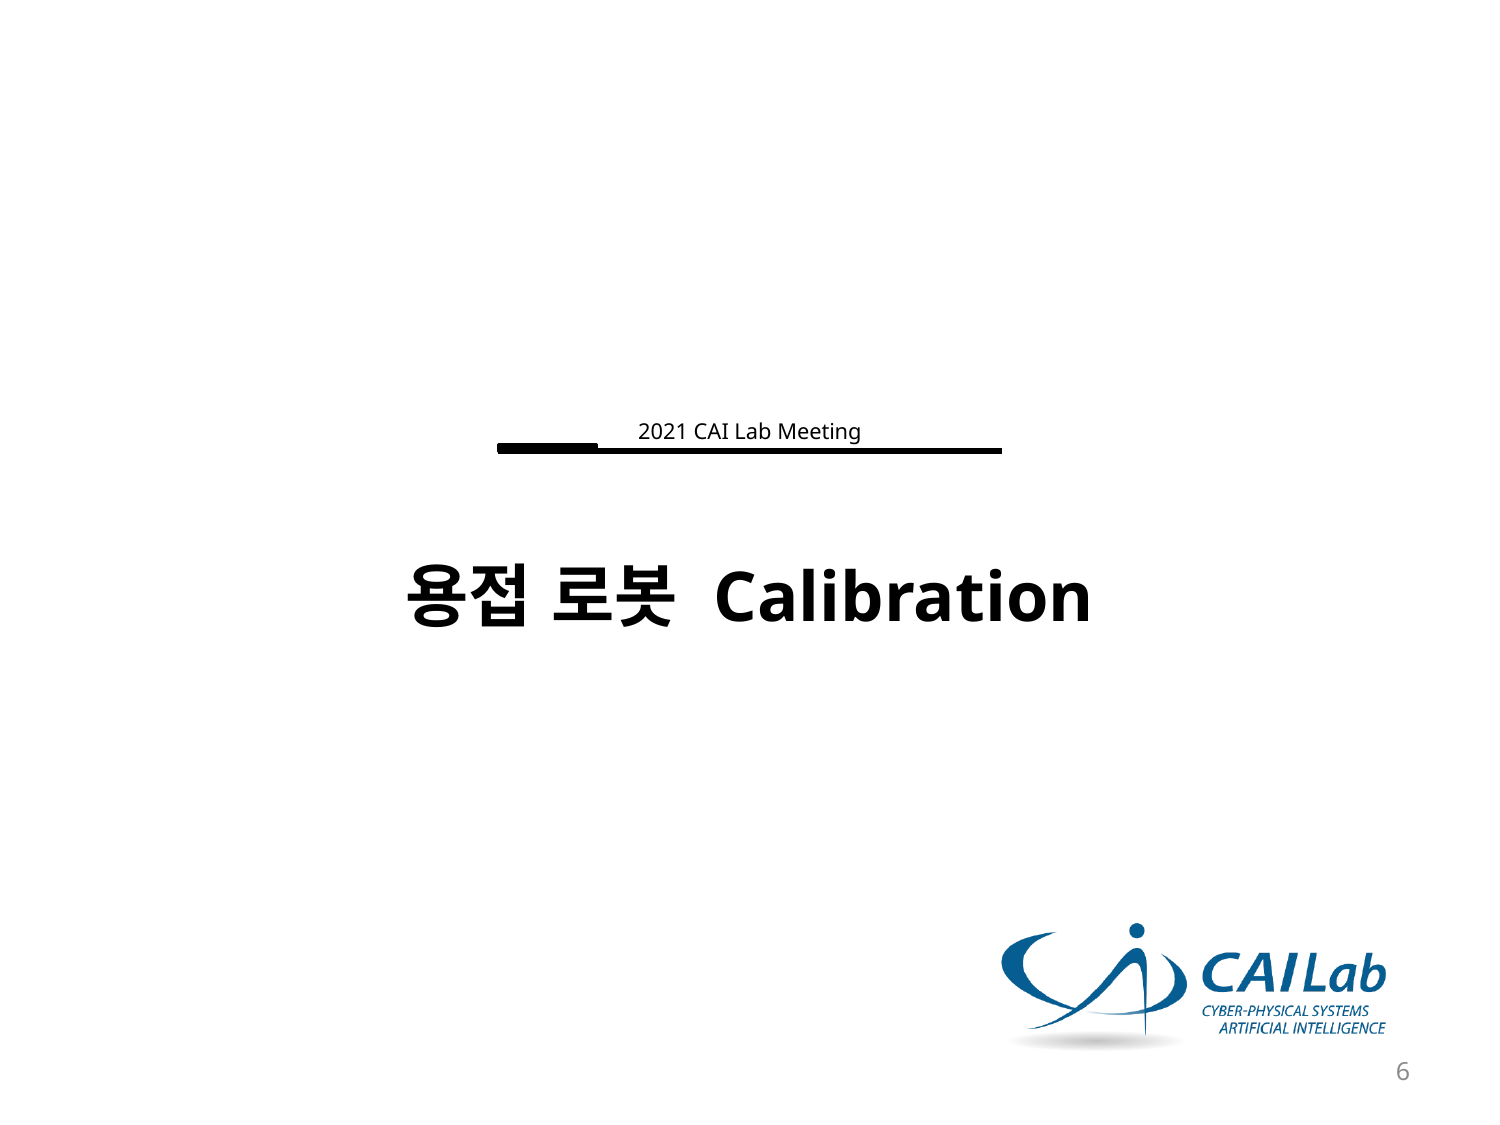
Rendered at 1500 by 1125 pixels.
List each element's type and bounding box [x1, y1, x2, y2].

text_box [194, 409, 1306, 639]
picture [941, 863, 1457, 1114]
